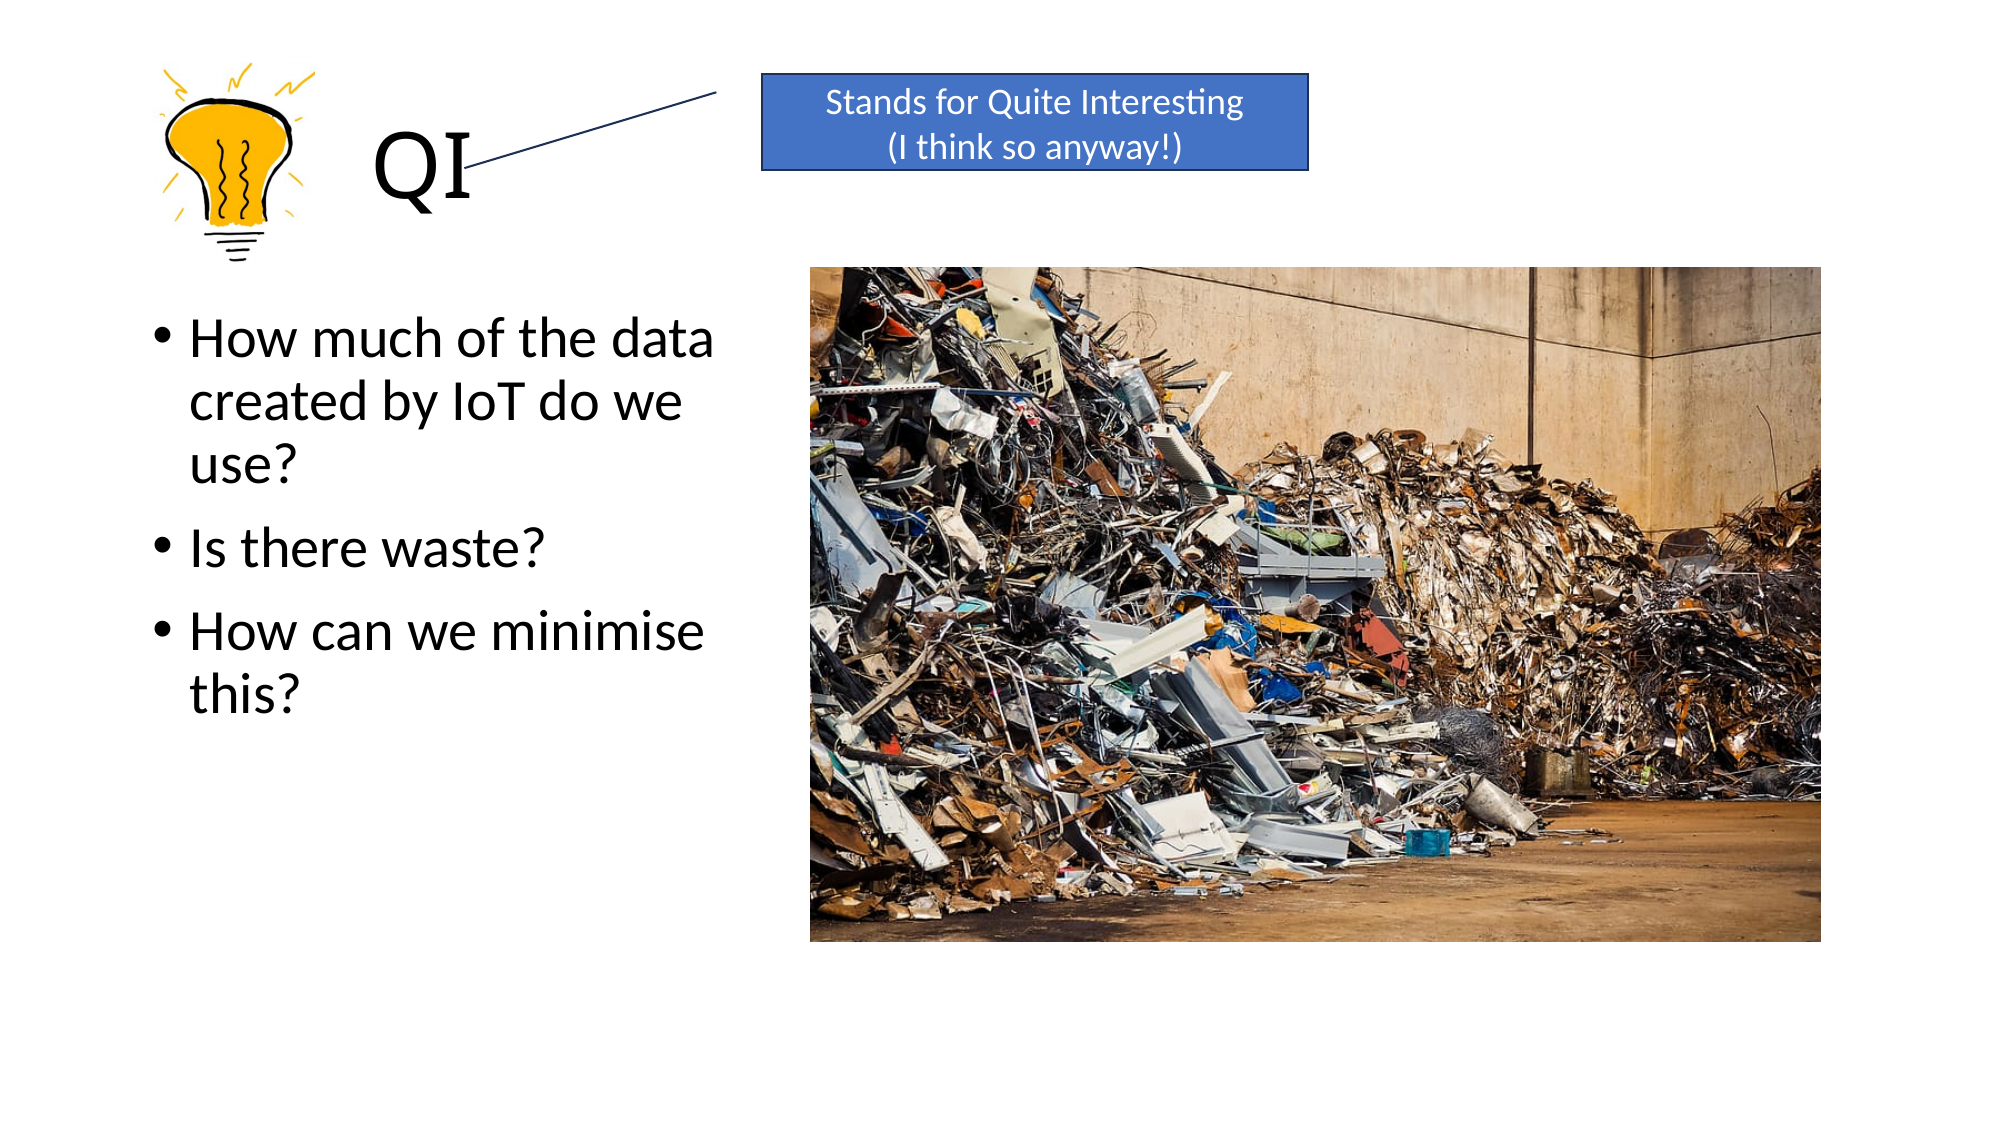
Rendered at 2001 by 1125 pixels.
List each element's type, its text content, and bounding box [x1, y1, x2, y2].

text_box Stands for Quite Interesting (I think so anyway!) [761, 73, 1309, 171]
list How much of the data created by IoT do we use? Is there waste? How can we minimise this? [137, 299, 792, 1014]
picture [137, 53, 315, 271]
text_box Stands for Quite Interesting (I think so anyway!) [464, 91, 717, 170]
title QI [355, 59, 1863, 278]
picture [810, 267, 1821, 942]
